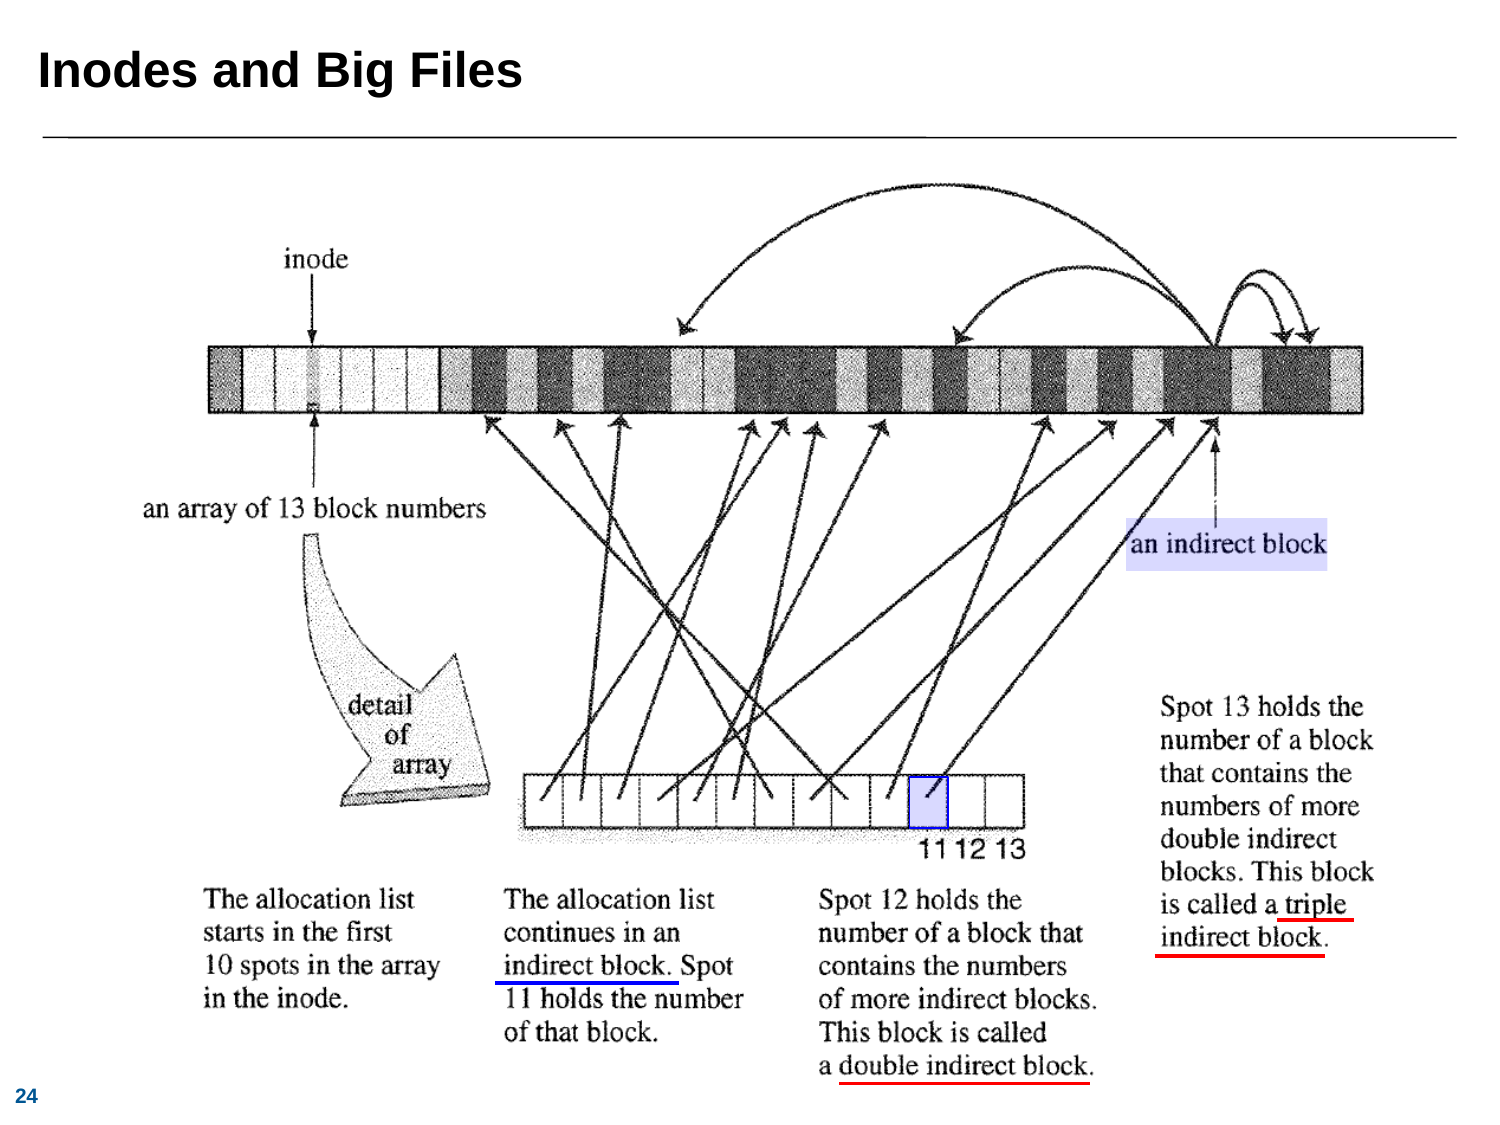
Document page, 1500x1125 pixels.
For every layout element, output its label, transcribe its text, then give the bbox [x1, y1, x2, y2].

picture [137, 174, 1387, 1125]
title Inodes and Big Files [37, 37, 1450, 113]
slide_number 24 [0, 1074, 83, 1120]
